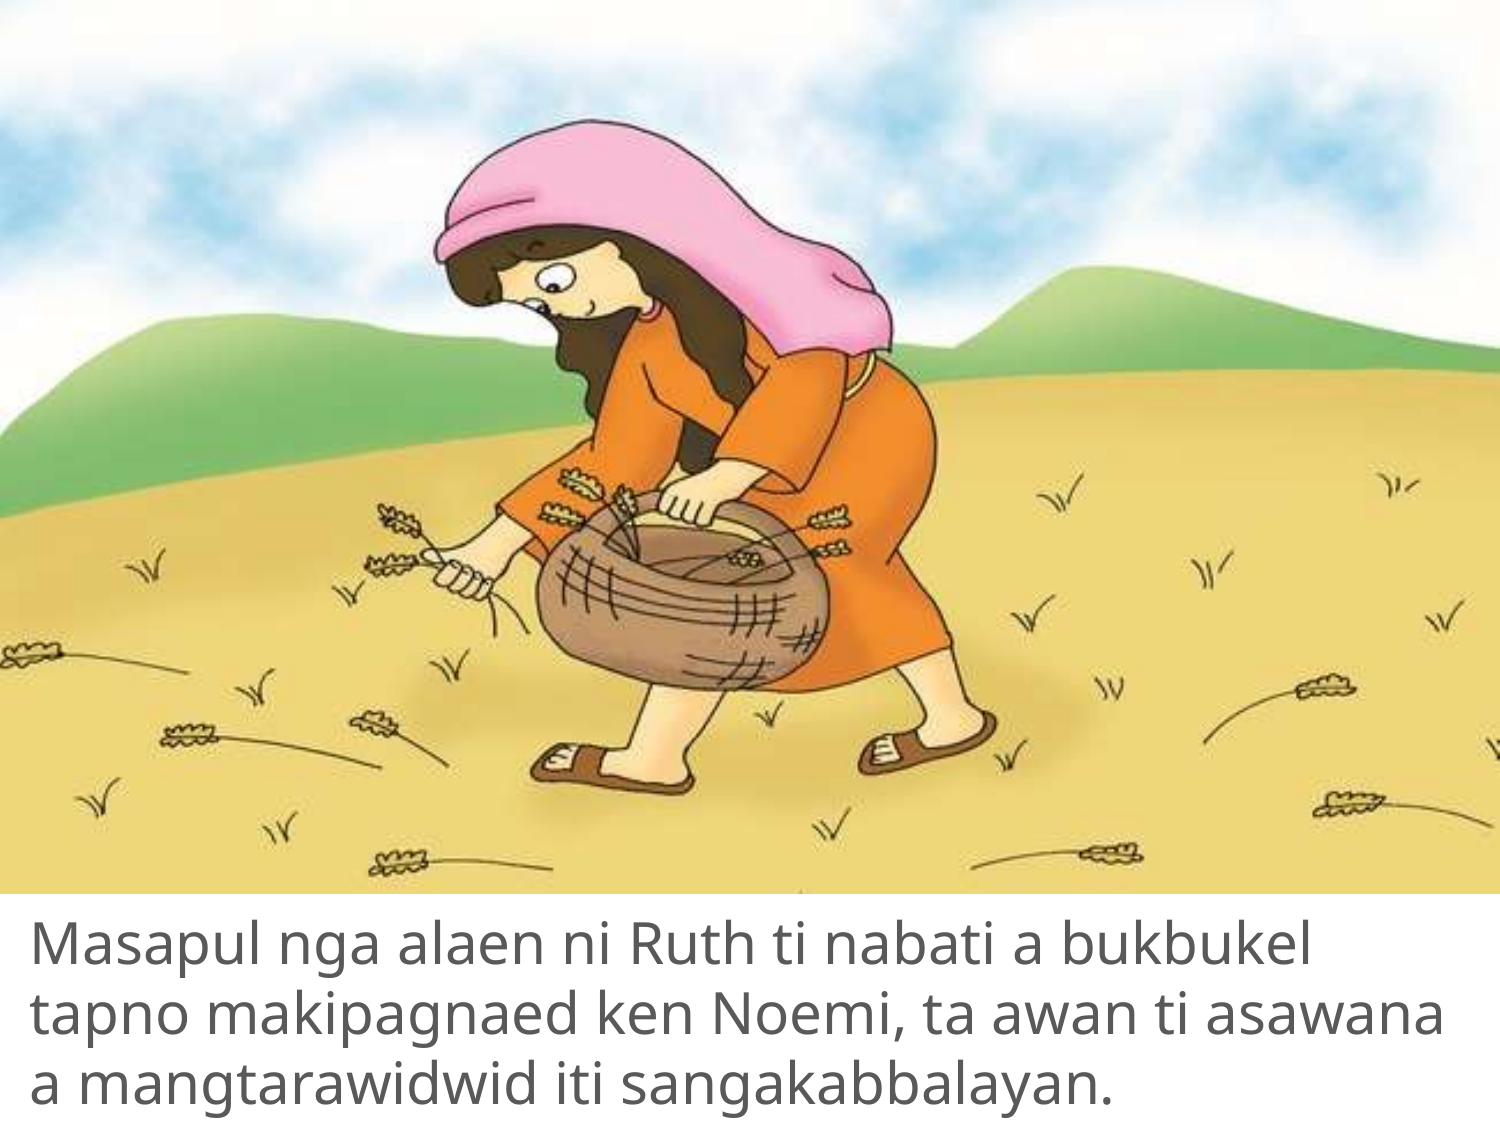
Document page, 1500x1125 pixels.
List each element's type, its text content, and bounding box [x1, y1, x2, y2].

picture [0, 0, 1500, 894]
text_box Masapul nga alaen ni Ruth ti nabati a bukbukel tapno makipagnaed ken Noemi, ta awan ti asawana a mangtarawidwid iti sangakabbalayan. [14, 902, 1486, 1124]
